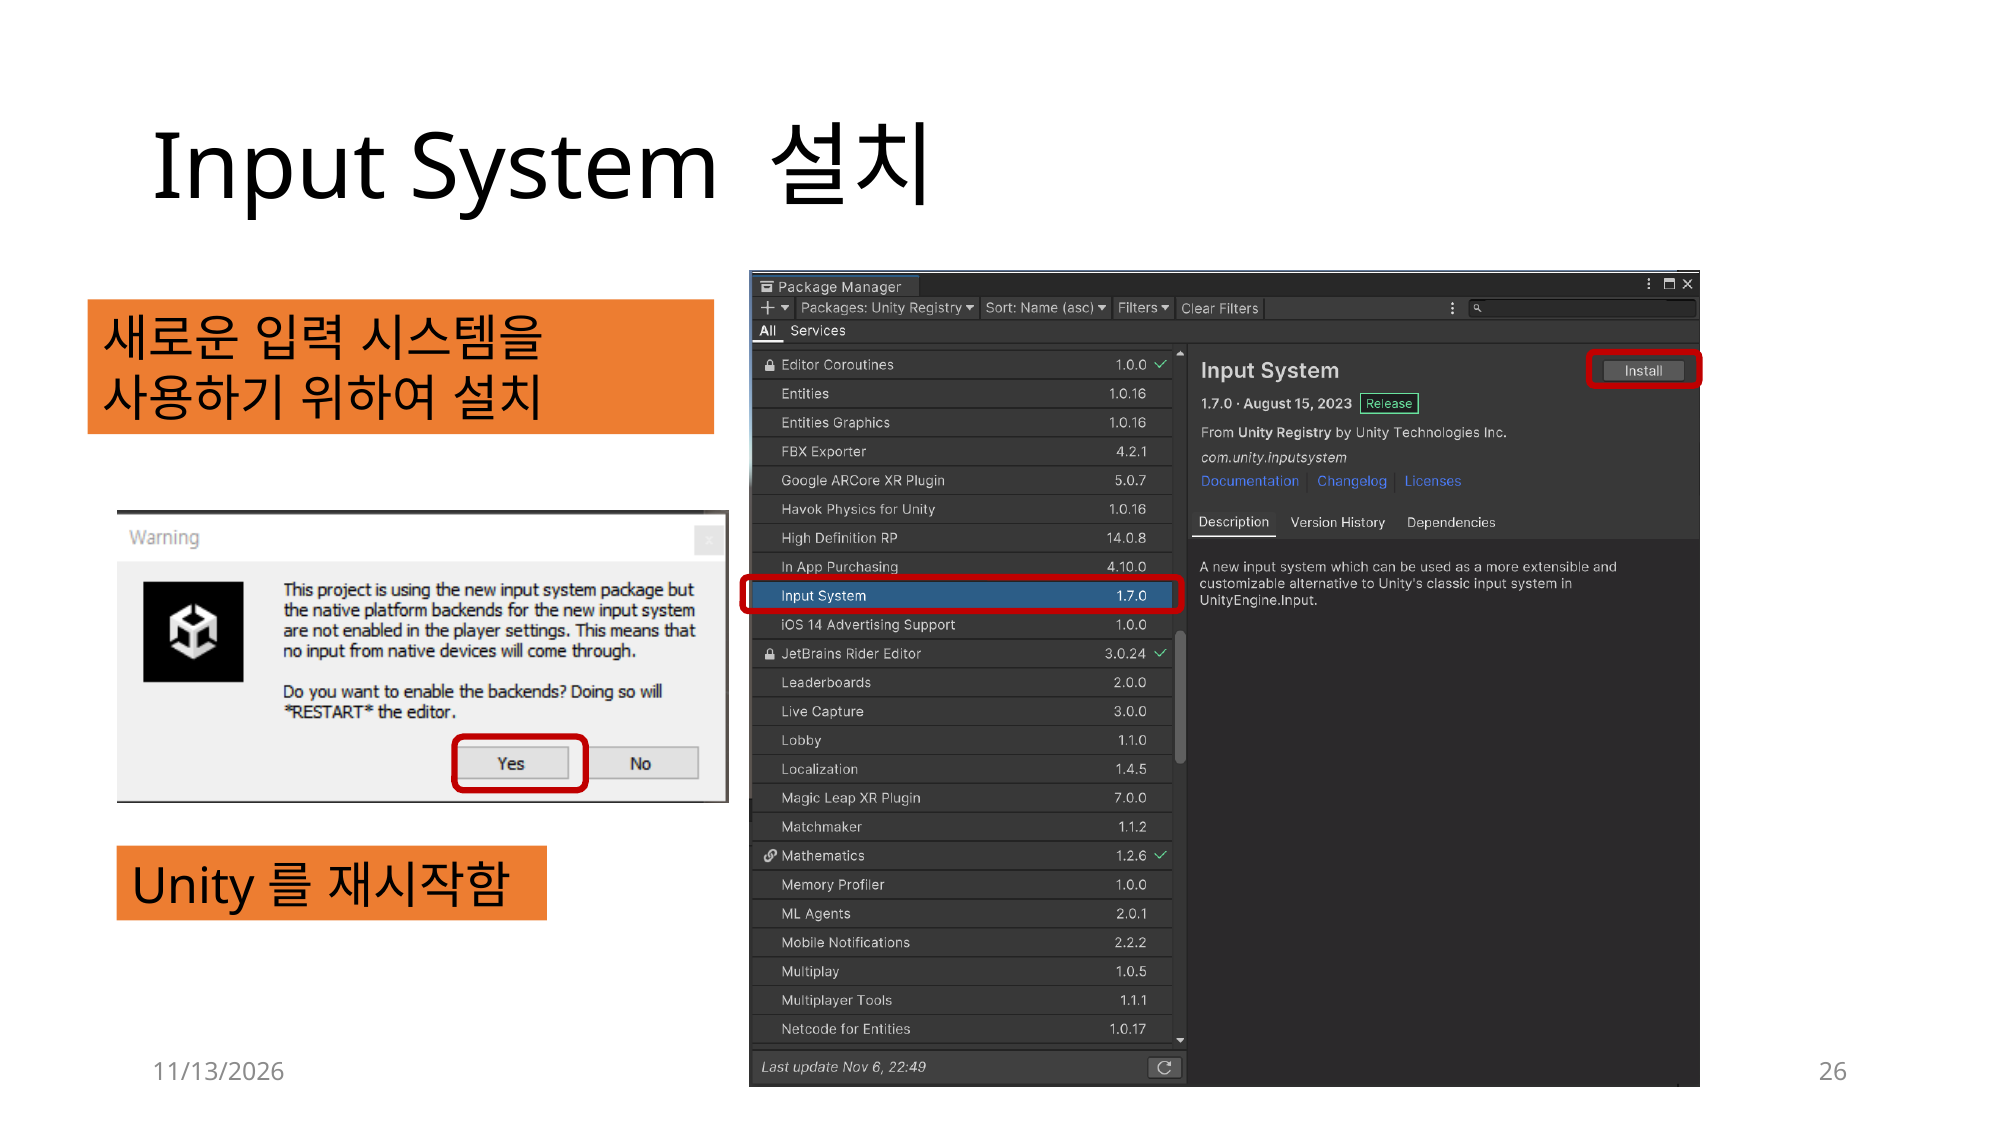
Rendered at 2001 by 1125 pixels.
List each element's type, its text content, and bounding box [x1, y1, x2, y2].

text_box 새로운 입력 시스템을 사용하기 위하여 설치 [87, 299, 715, 435]
footer 게임엔진 II [662, 1042, 1338, 1103]
text_box [741, 576, 749, 613]
title Input System 설치 [137, 59, 1863, 278]
text_box Unity를 재시작함 [116, 845, 547, 921]
picture [749, 270, 1700, 1087]
slide_number 26 [1412, 1042, 1863, 1103]
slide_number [137, 1042, 588, 1103]
picture [117, 510, 729, 803]
